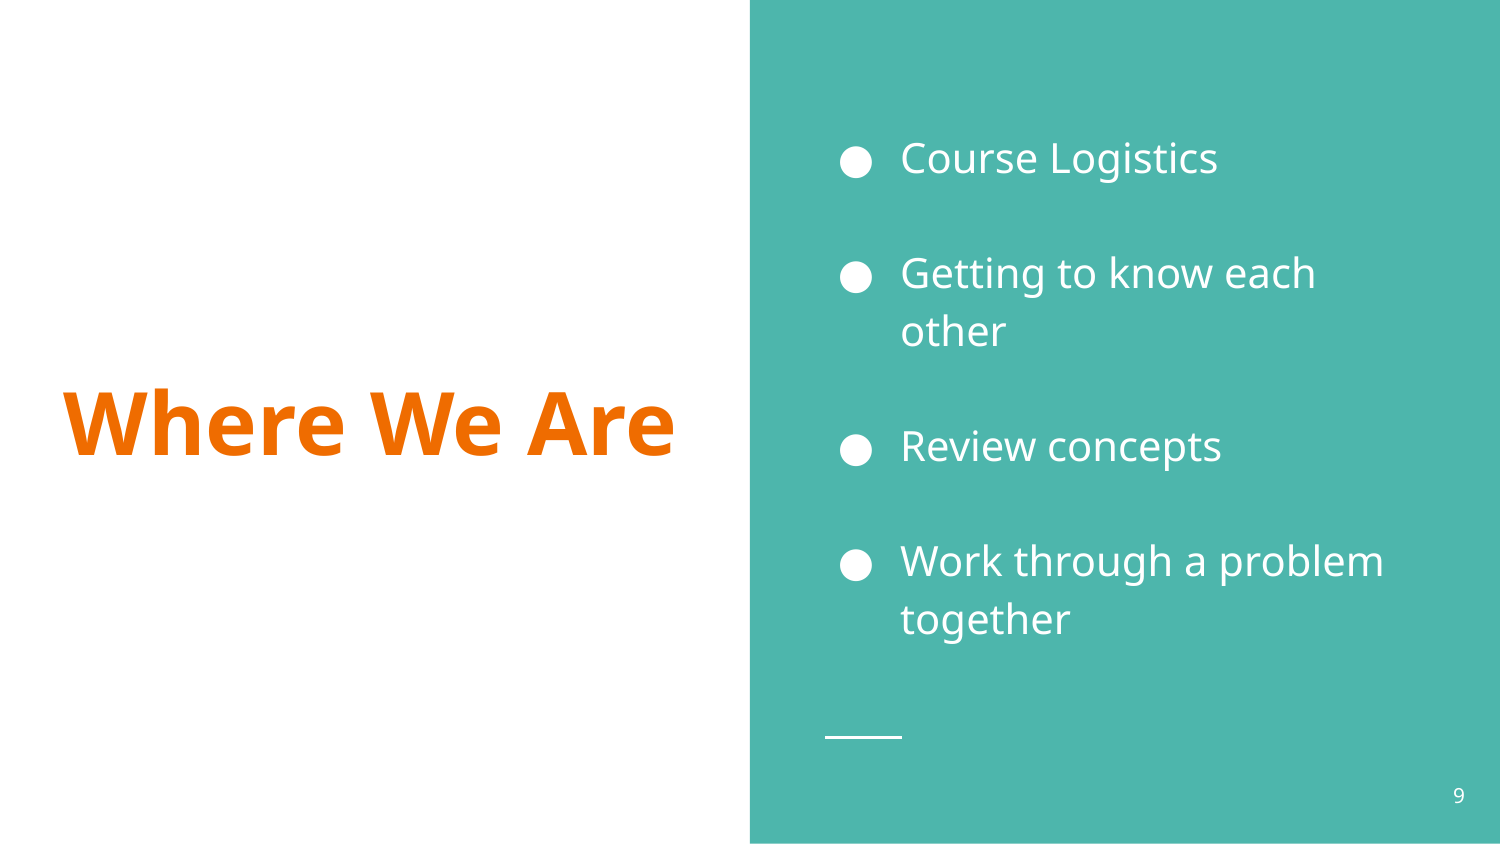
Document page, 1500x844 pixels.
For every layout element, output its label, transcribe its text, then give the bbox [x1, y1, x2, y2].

list Course Logistics Getting to know each other Review concepts Work through a problem together [810, 80, 1440, 687]
title Where We Are [38, 356, 703, 488]
slide_number 9 [1389, 764, 1480, 830]
